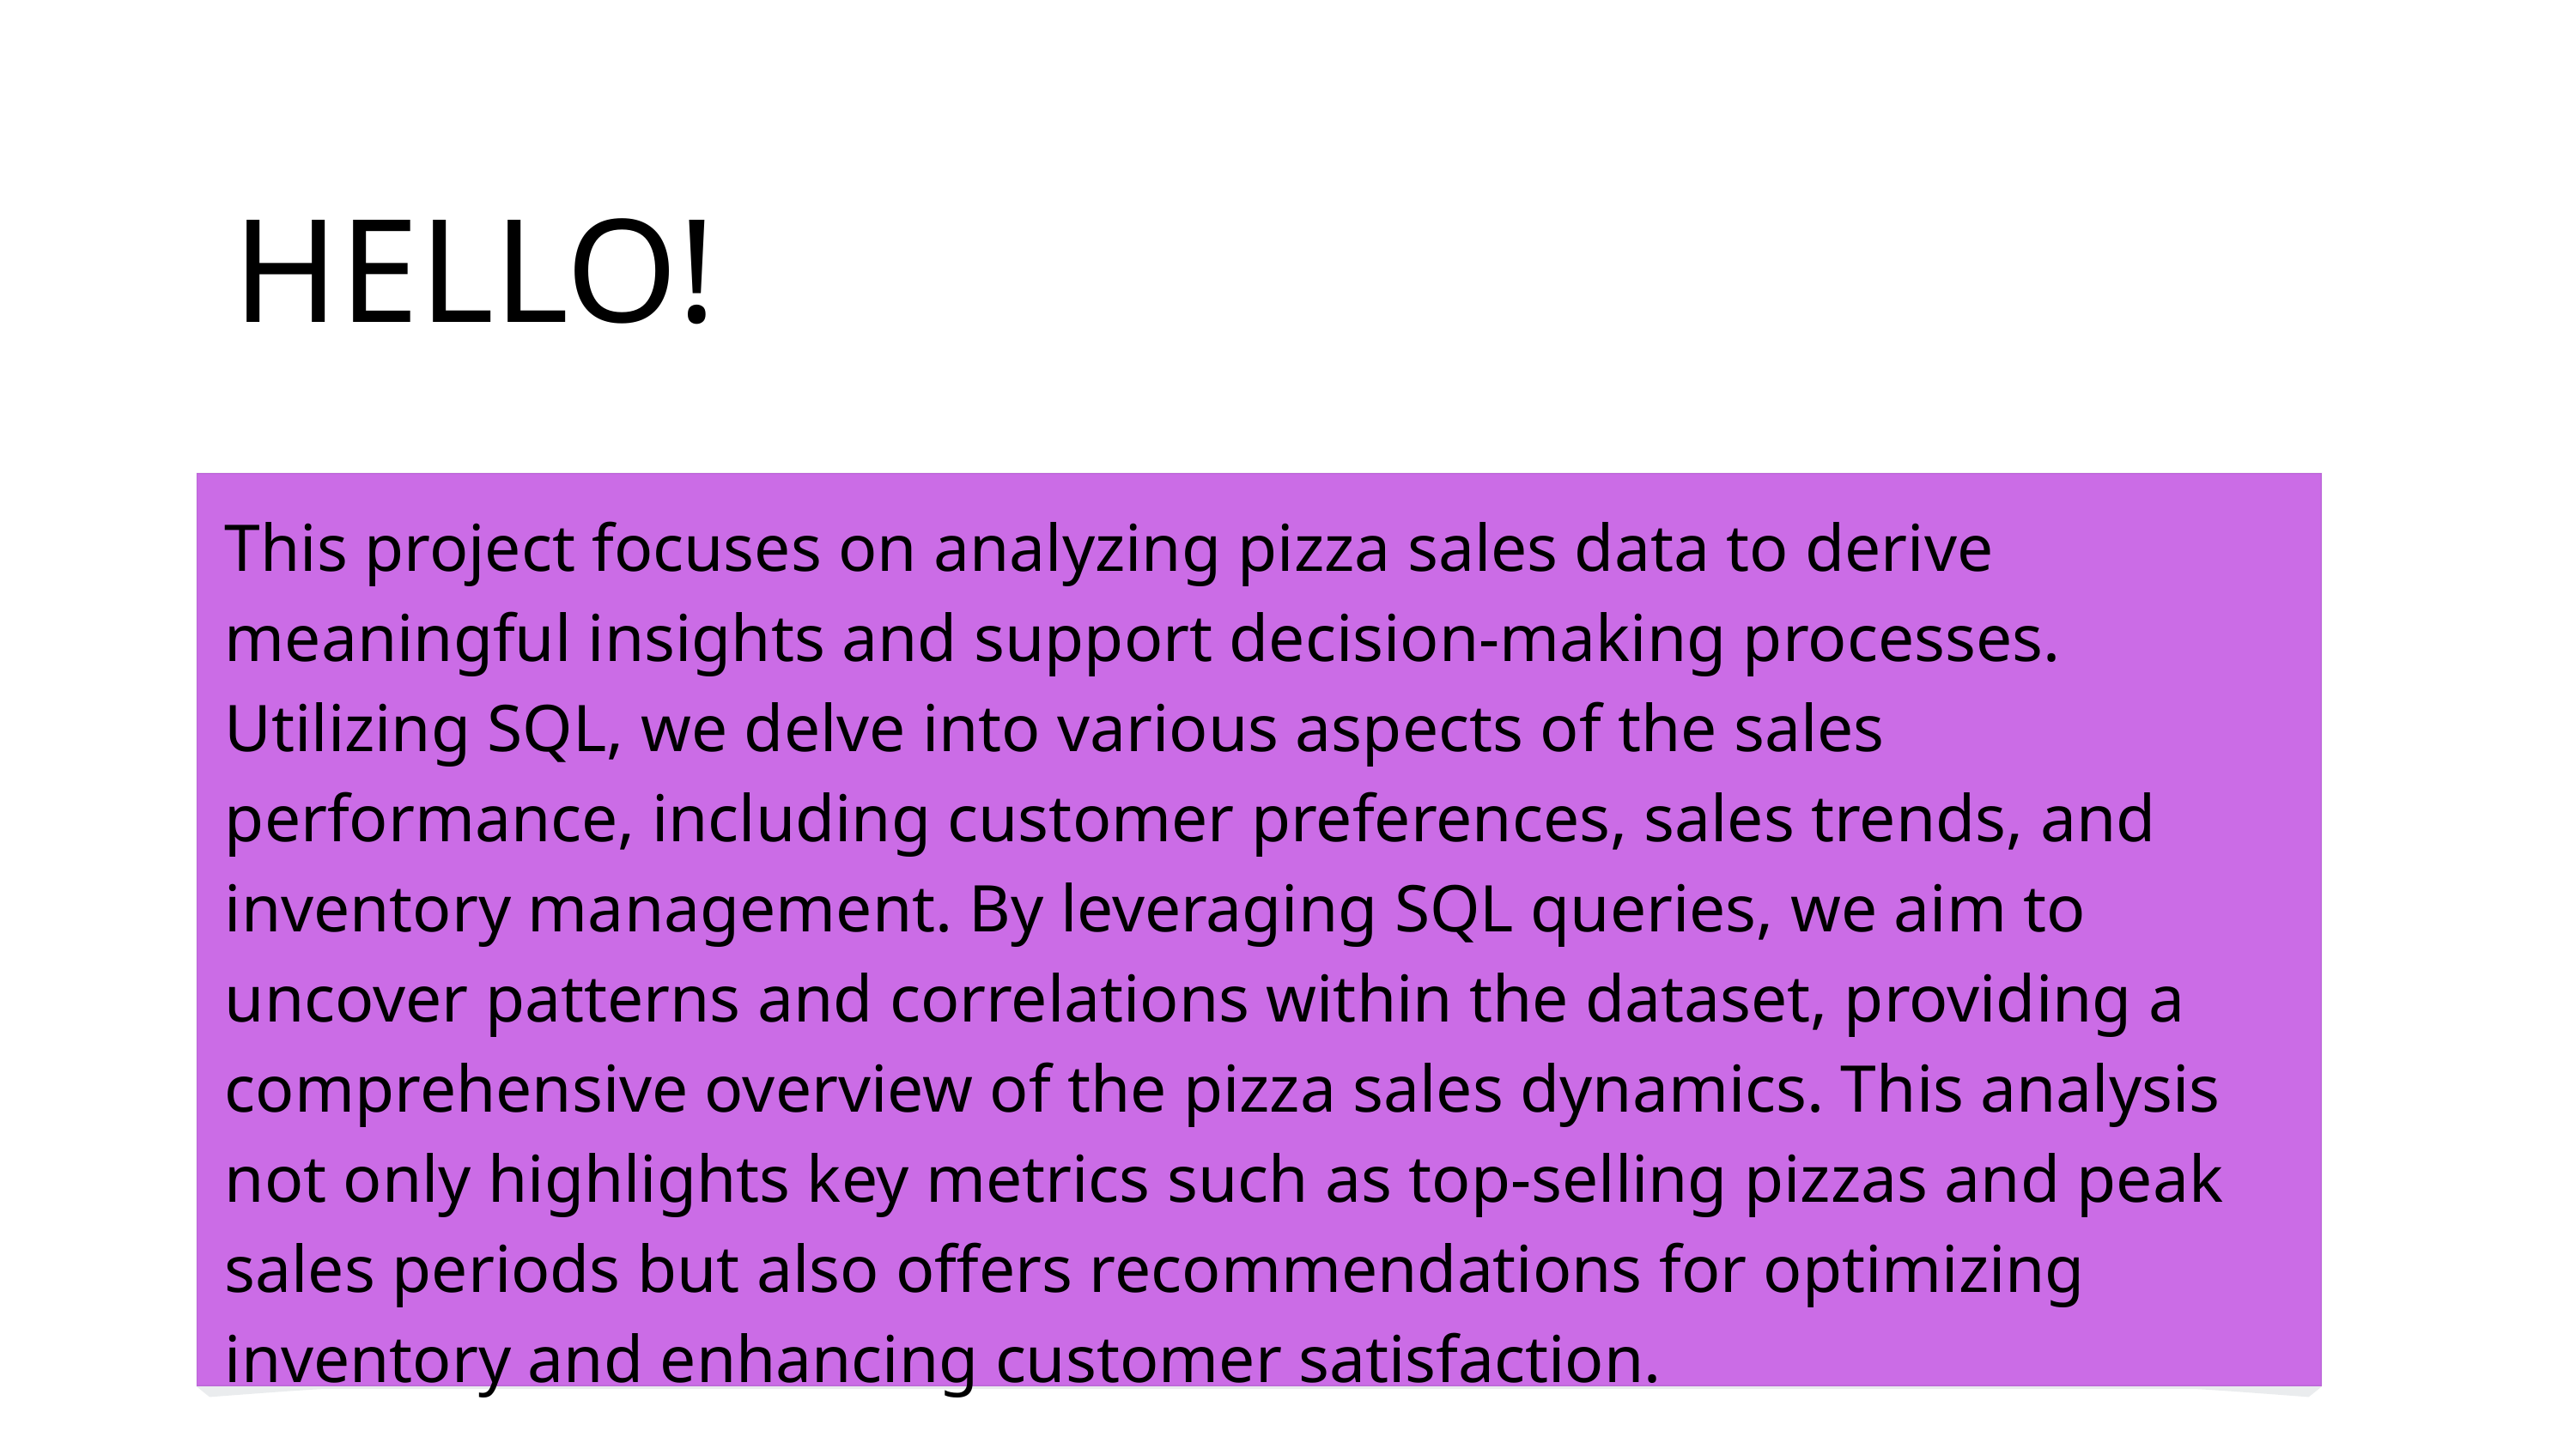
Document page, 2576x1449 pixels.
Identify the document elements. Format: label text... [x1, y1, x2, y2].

text_box HELLO! [196, 191, 1403, 351]
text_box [196, 472, 2323, 1397]
